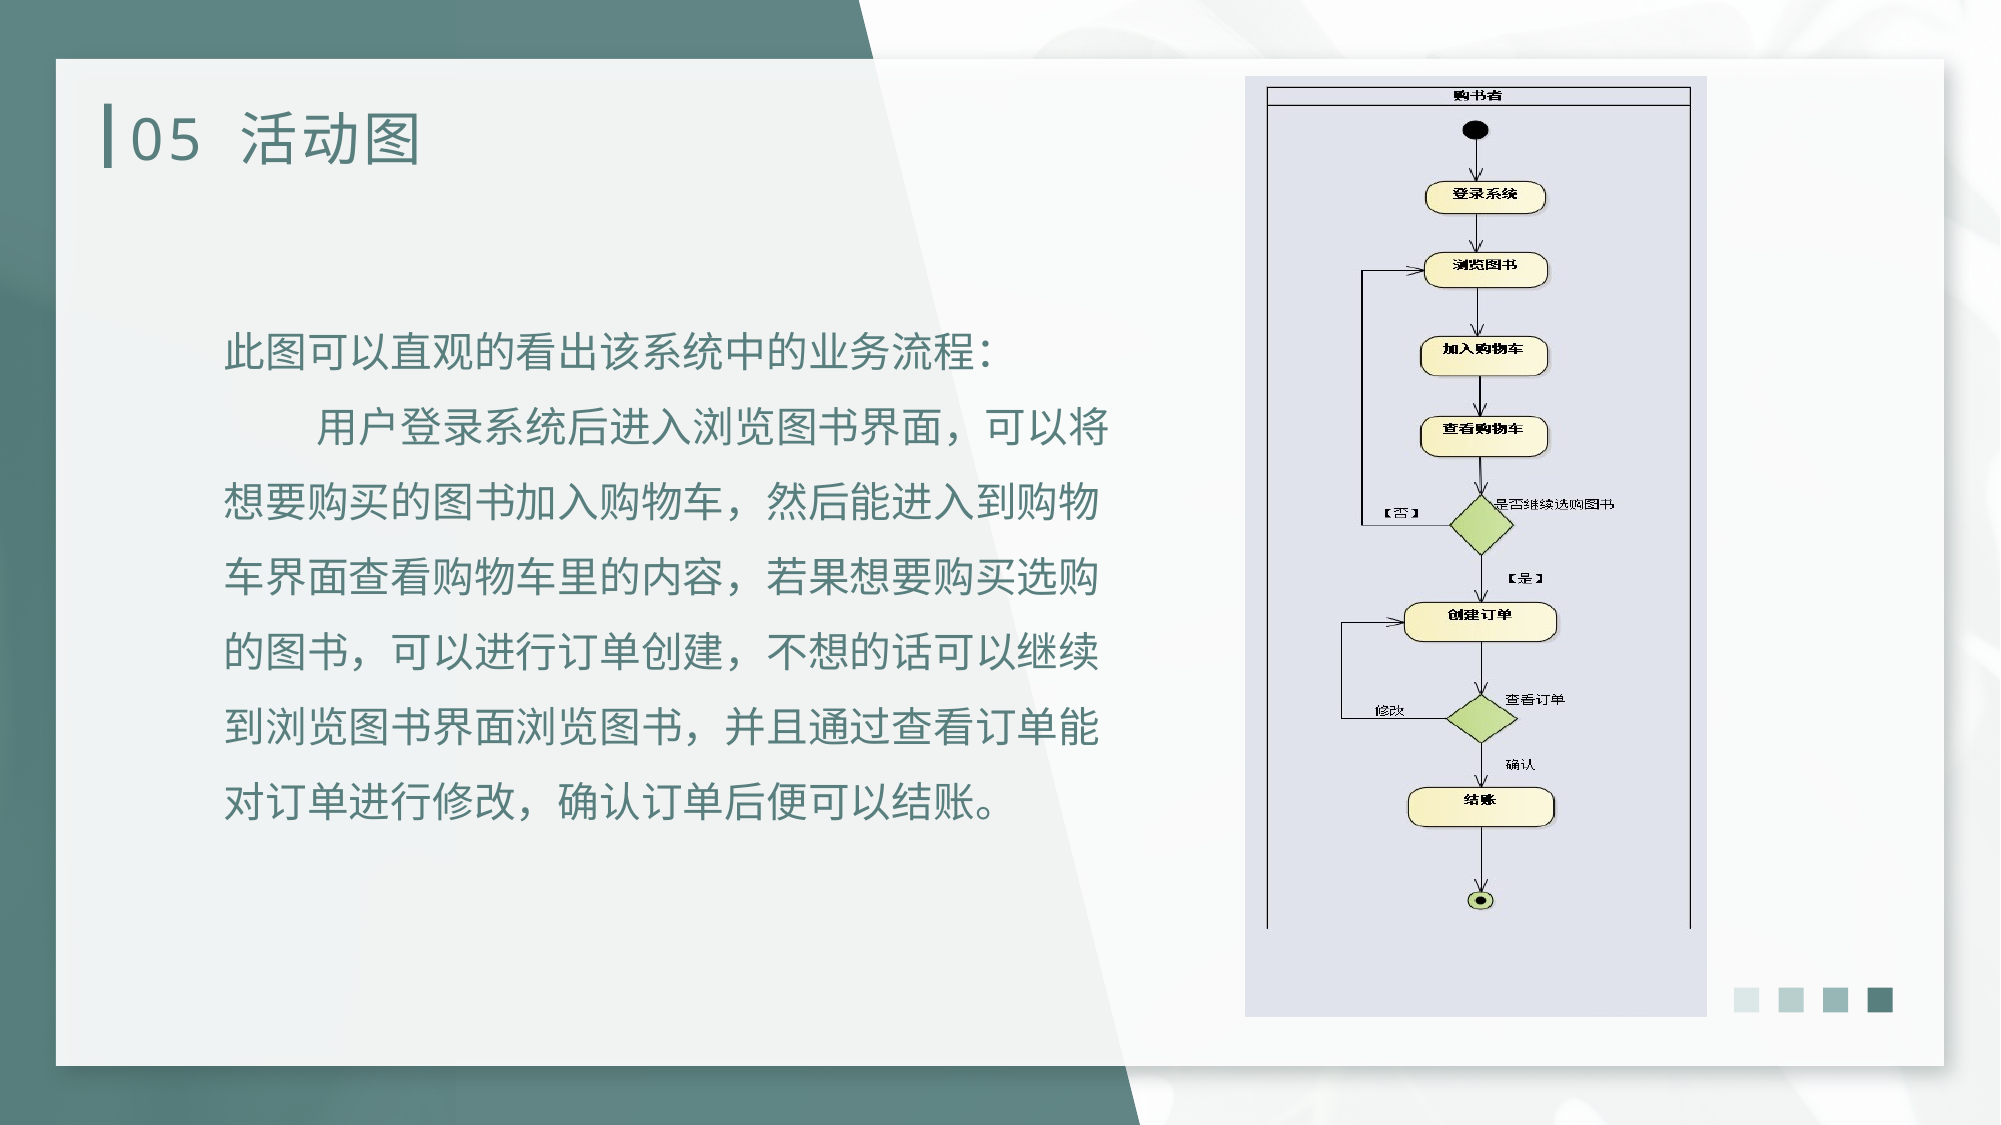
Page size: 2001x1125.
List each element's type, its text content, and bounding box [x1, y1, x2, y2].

text_box 此图可以直观的看出该系统中的业务流程： 用户登录系统后进入浏览图书界面，可以将想要购买的图书加入购物车，然后能进入到购物车界面查看购物车里的内容，若果想要购买选购的图书，可以进行订单创建，不想的话可以继续到浏览图书界面浏览图书，并且通过查看订单能对订单进行修改，确认订单后便可以结账。 [208, 293, 1143, 834]
picture [1244, 76, 1707, 1017]
title 05 活动图 [116, 35, 906, 239]
